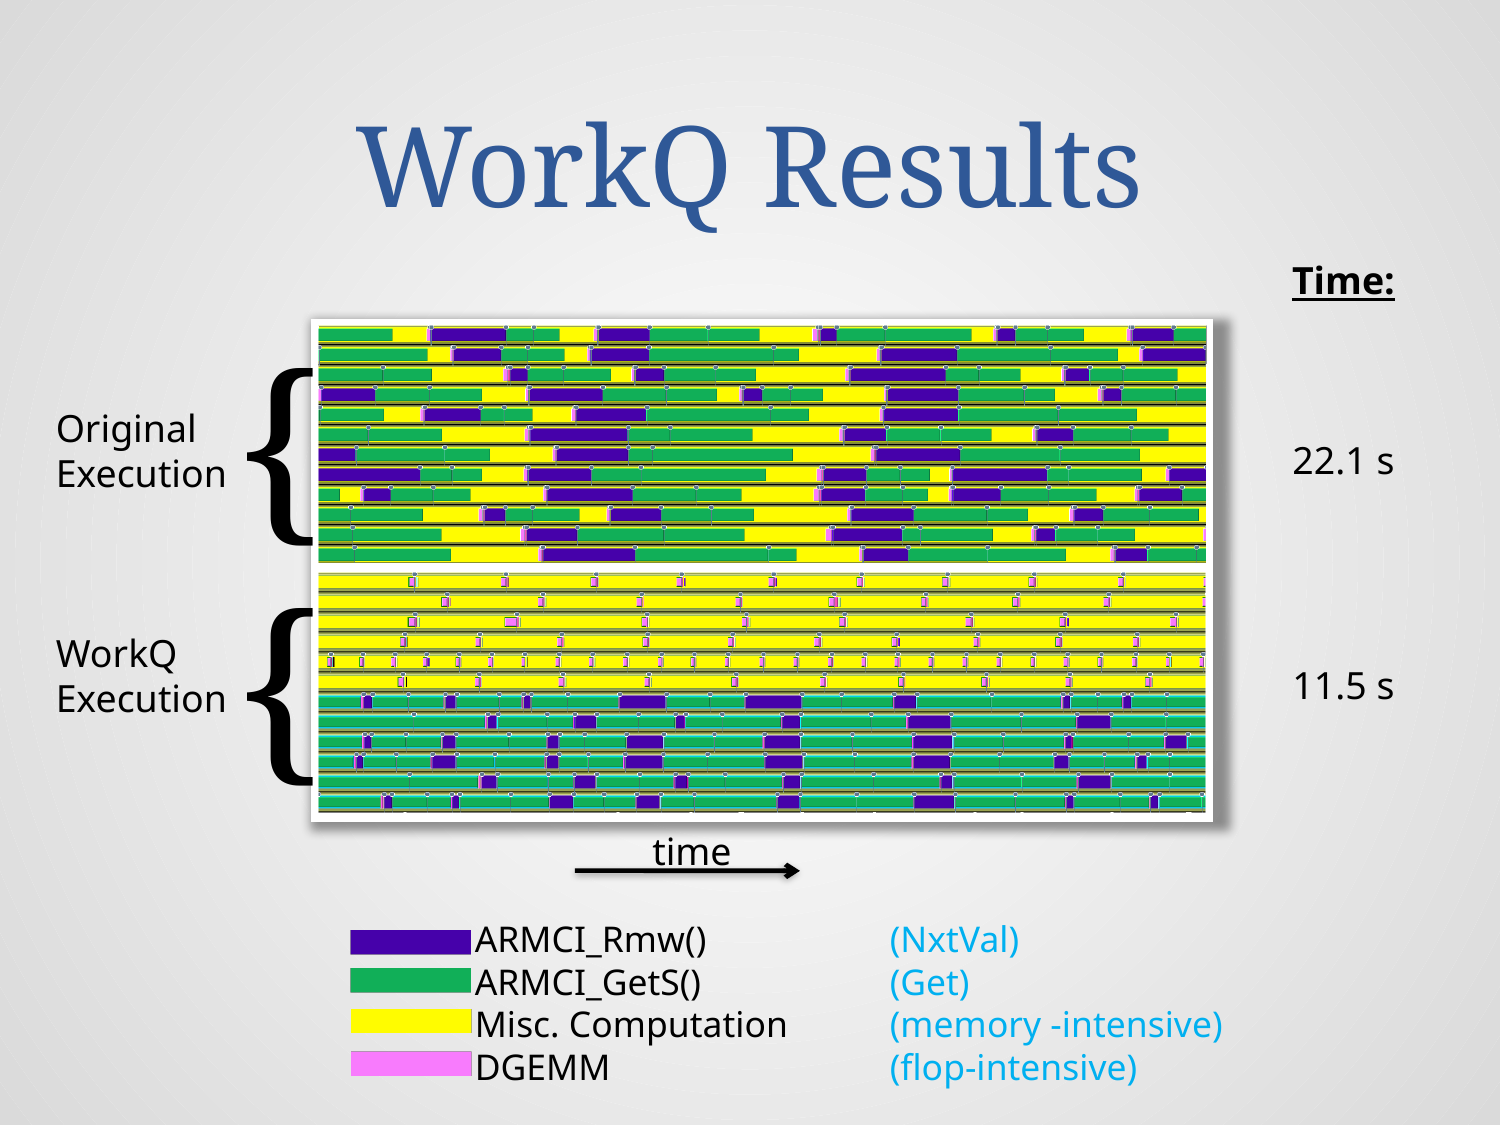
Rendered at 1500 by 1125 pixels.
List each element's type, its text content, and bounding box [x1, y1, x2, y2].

picture [311, 319, 1213, 823]
title WorkQ Results [75, 0, 1425, 238]
text_box ARMCI_Rmw() ARMCI_GetS() Misc. Computation DGEMM [566, 910, 875, 1095]
text_box (NxtVal) (Get) (memory -intensive) (flop-intensive) [875, 910, 1363, 1095]
text_box Original Execution WorkQ Execution [41, 352, 222, 728]
text_box time [637, 831, 838, 881]
text_box { { [222, 312, 525, 808]
text_box Time: 22.1 s 11.5 s [1237, 249, 1450, 715]
picture [290, 878, 562, 1125]
